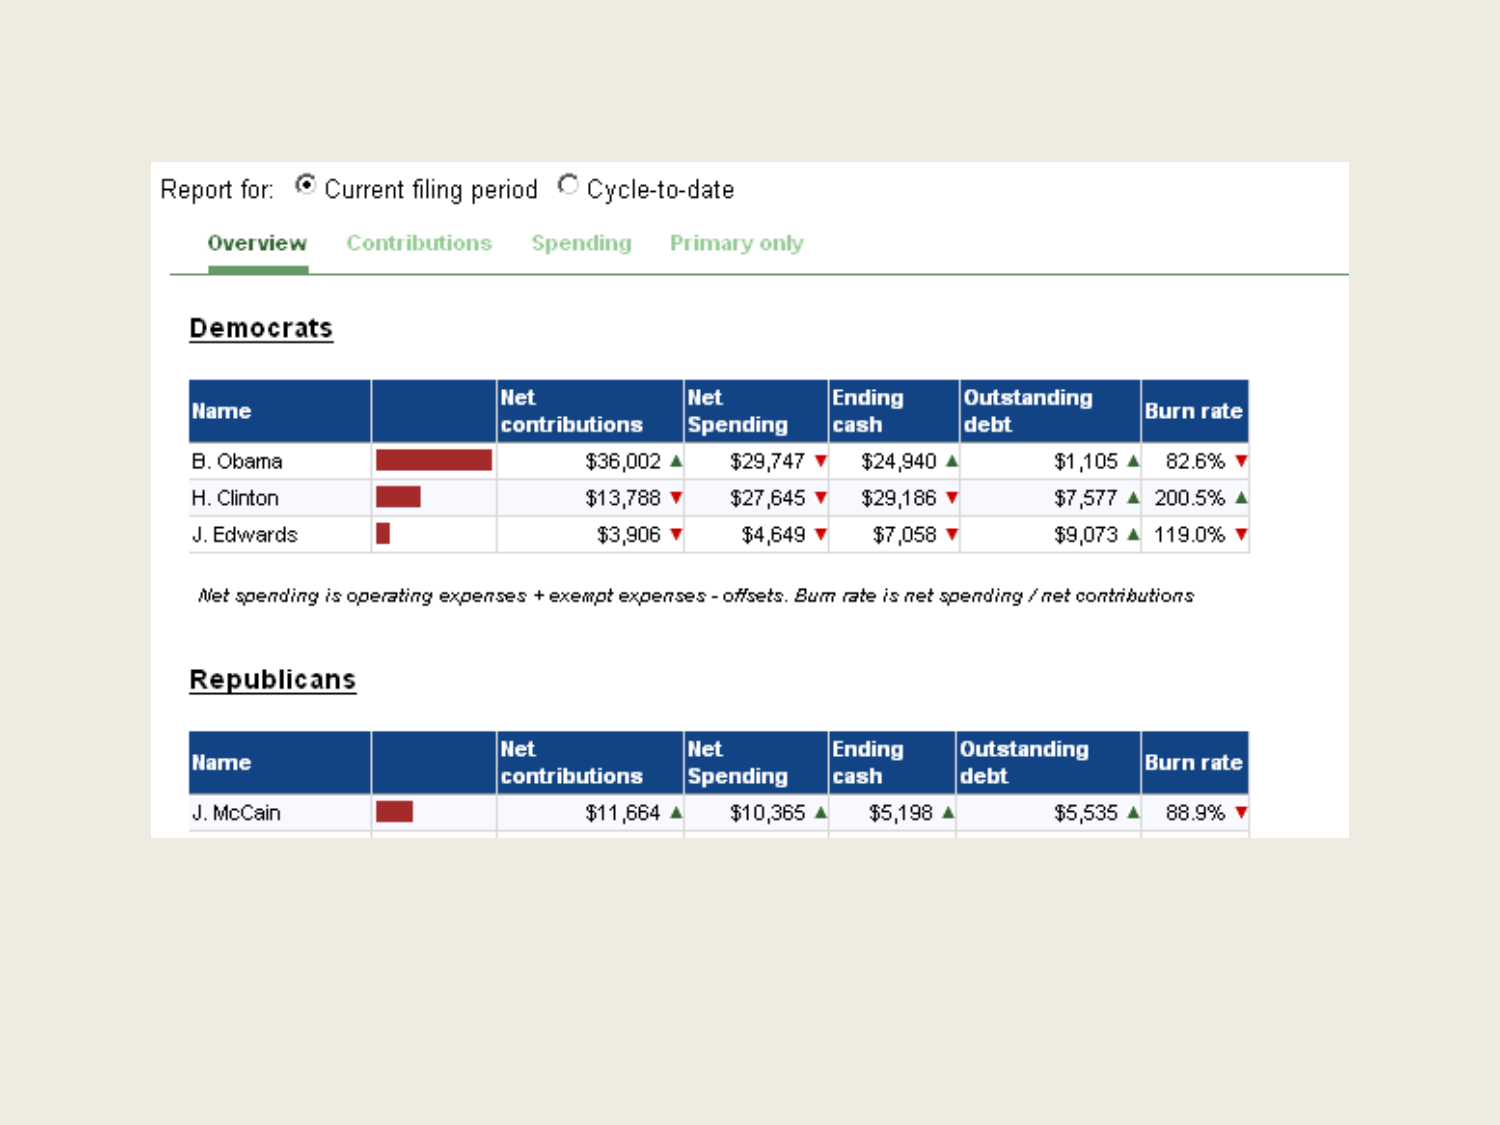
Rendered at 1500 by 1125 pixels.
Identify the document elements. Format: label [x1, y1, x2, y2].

picture [150, 162, 1349, 838]
